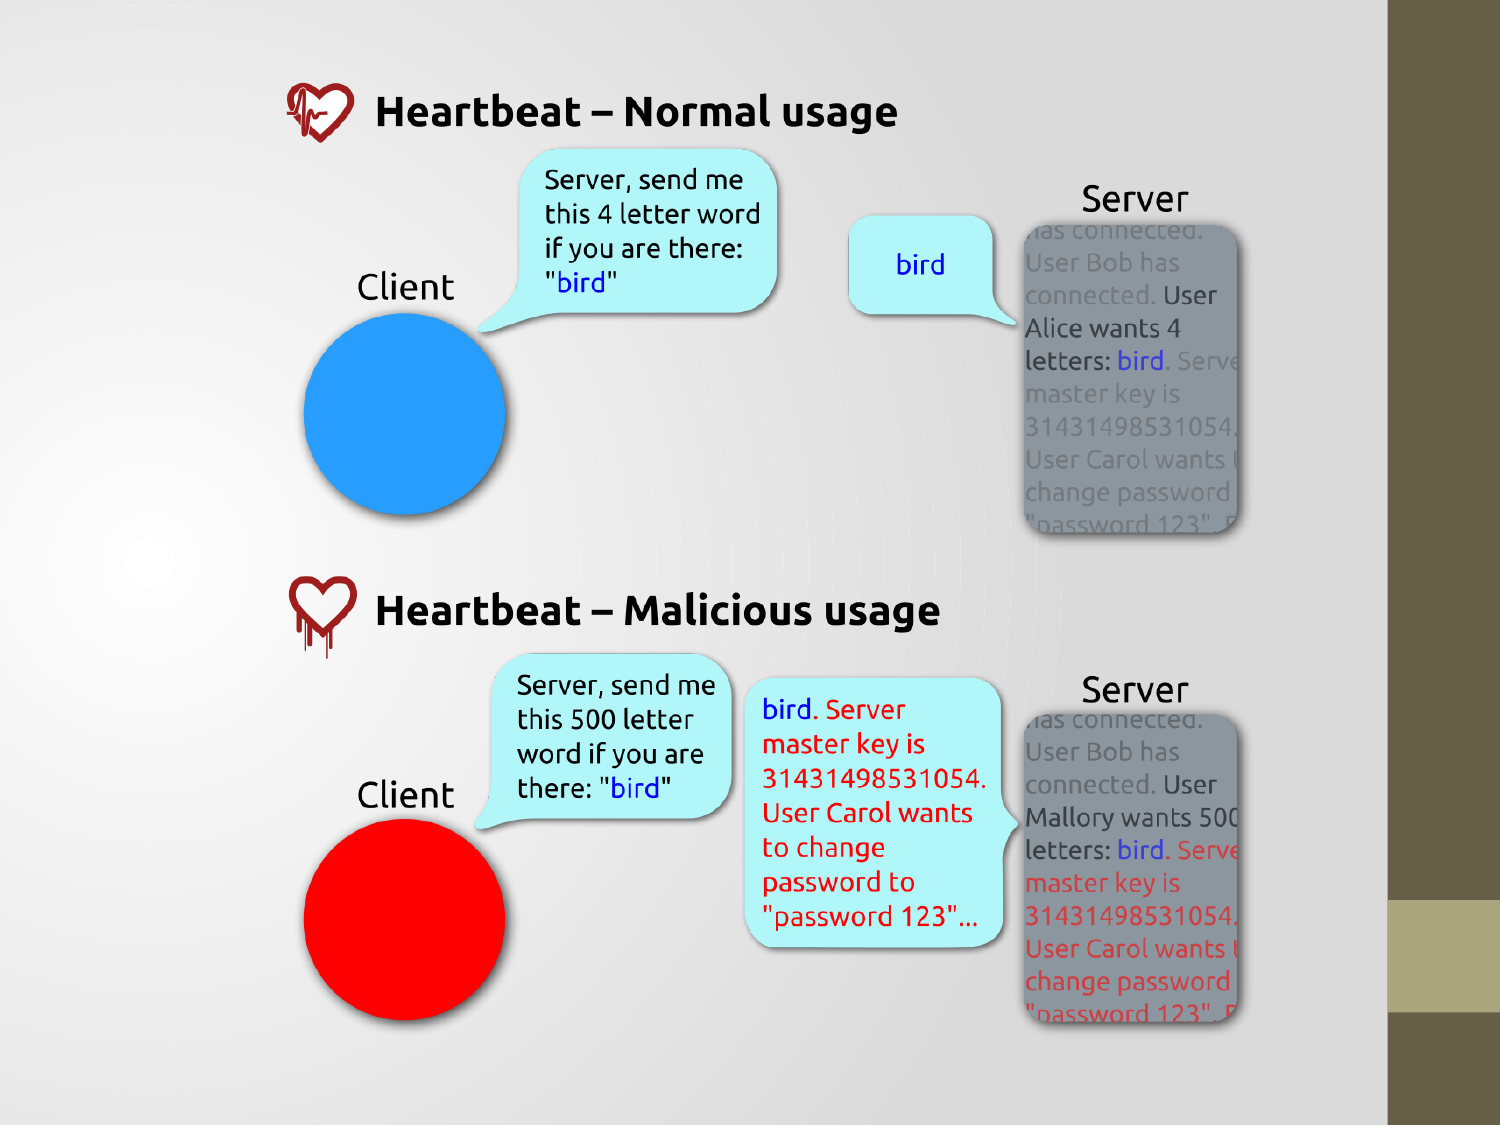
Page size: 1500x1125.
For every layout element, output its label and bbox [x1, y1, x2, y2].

list [0, 44, 1500, 1096]
